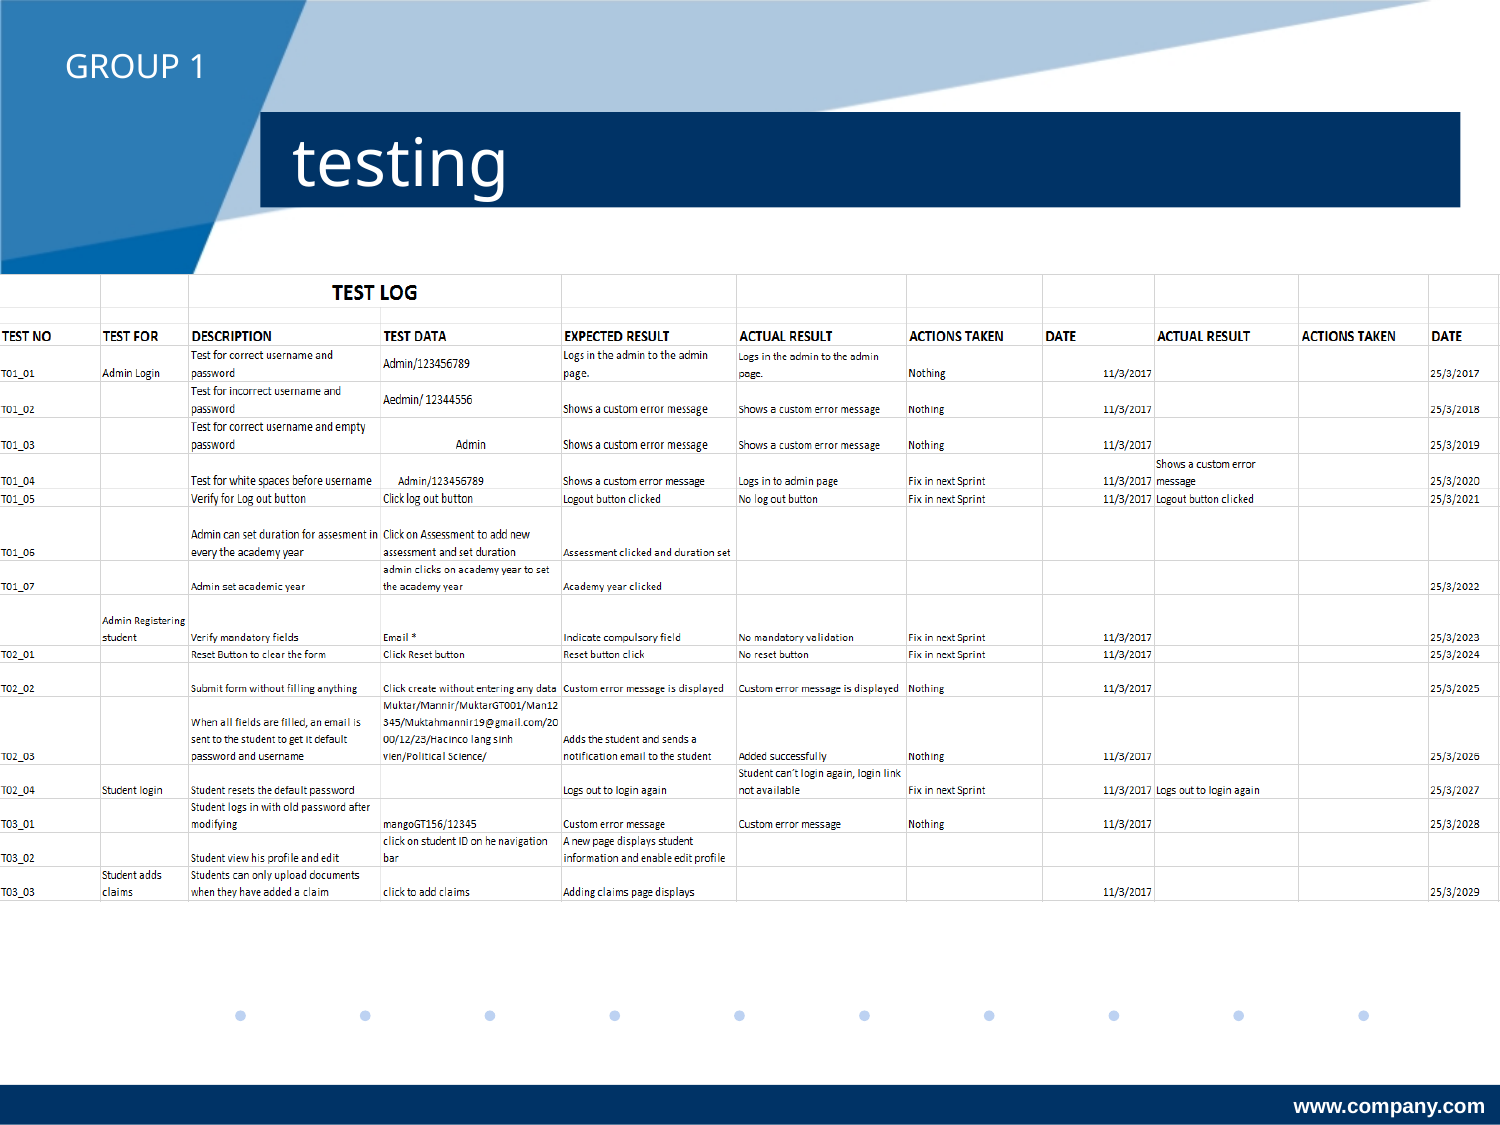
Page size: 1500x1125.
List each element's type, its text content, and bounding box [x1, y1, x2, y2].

text_box GROUP 1 [50, 37, 427, 93]
picture [0, 0, 1500, 902]
title testing [260, 112, 1461, 208]
